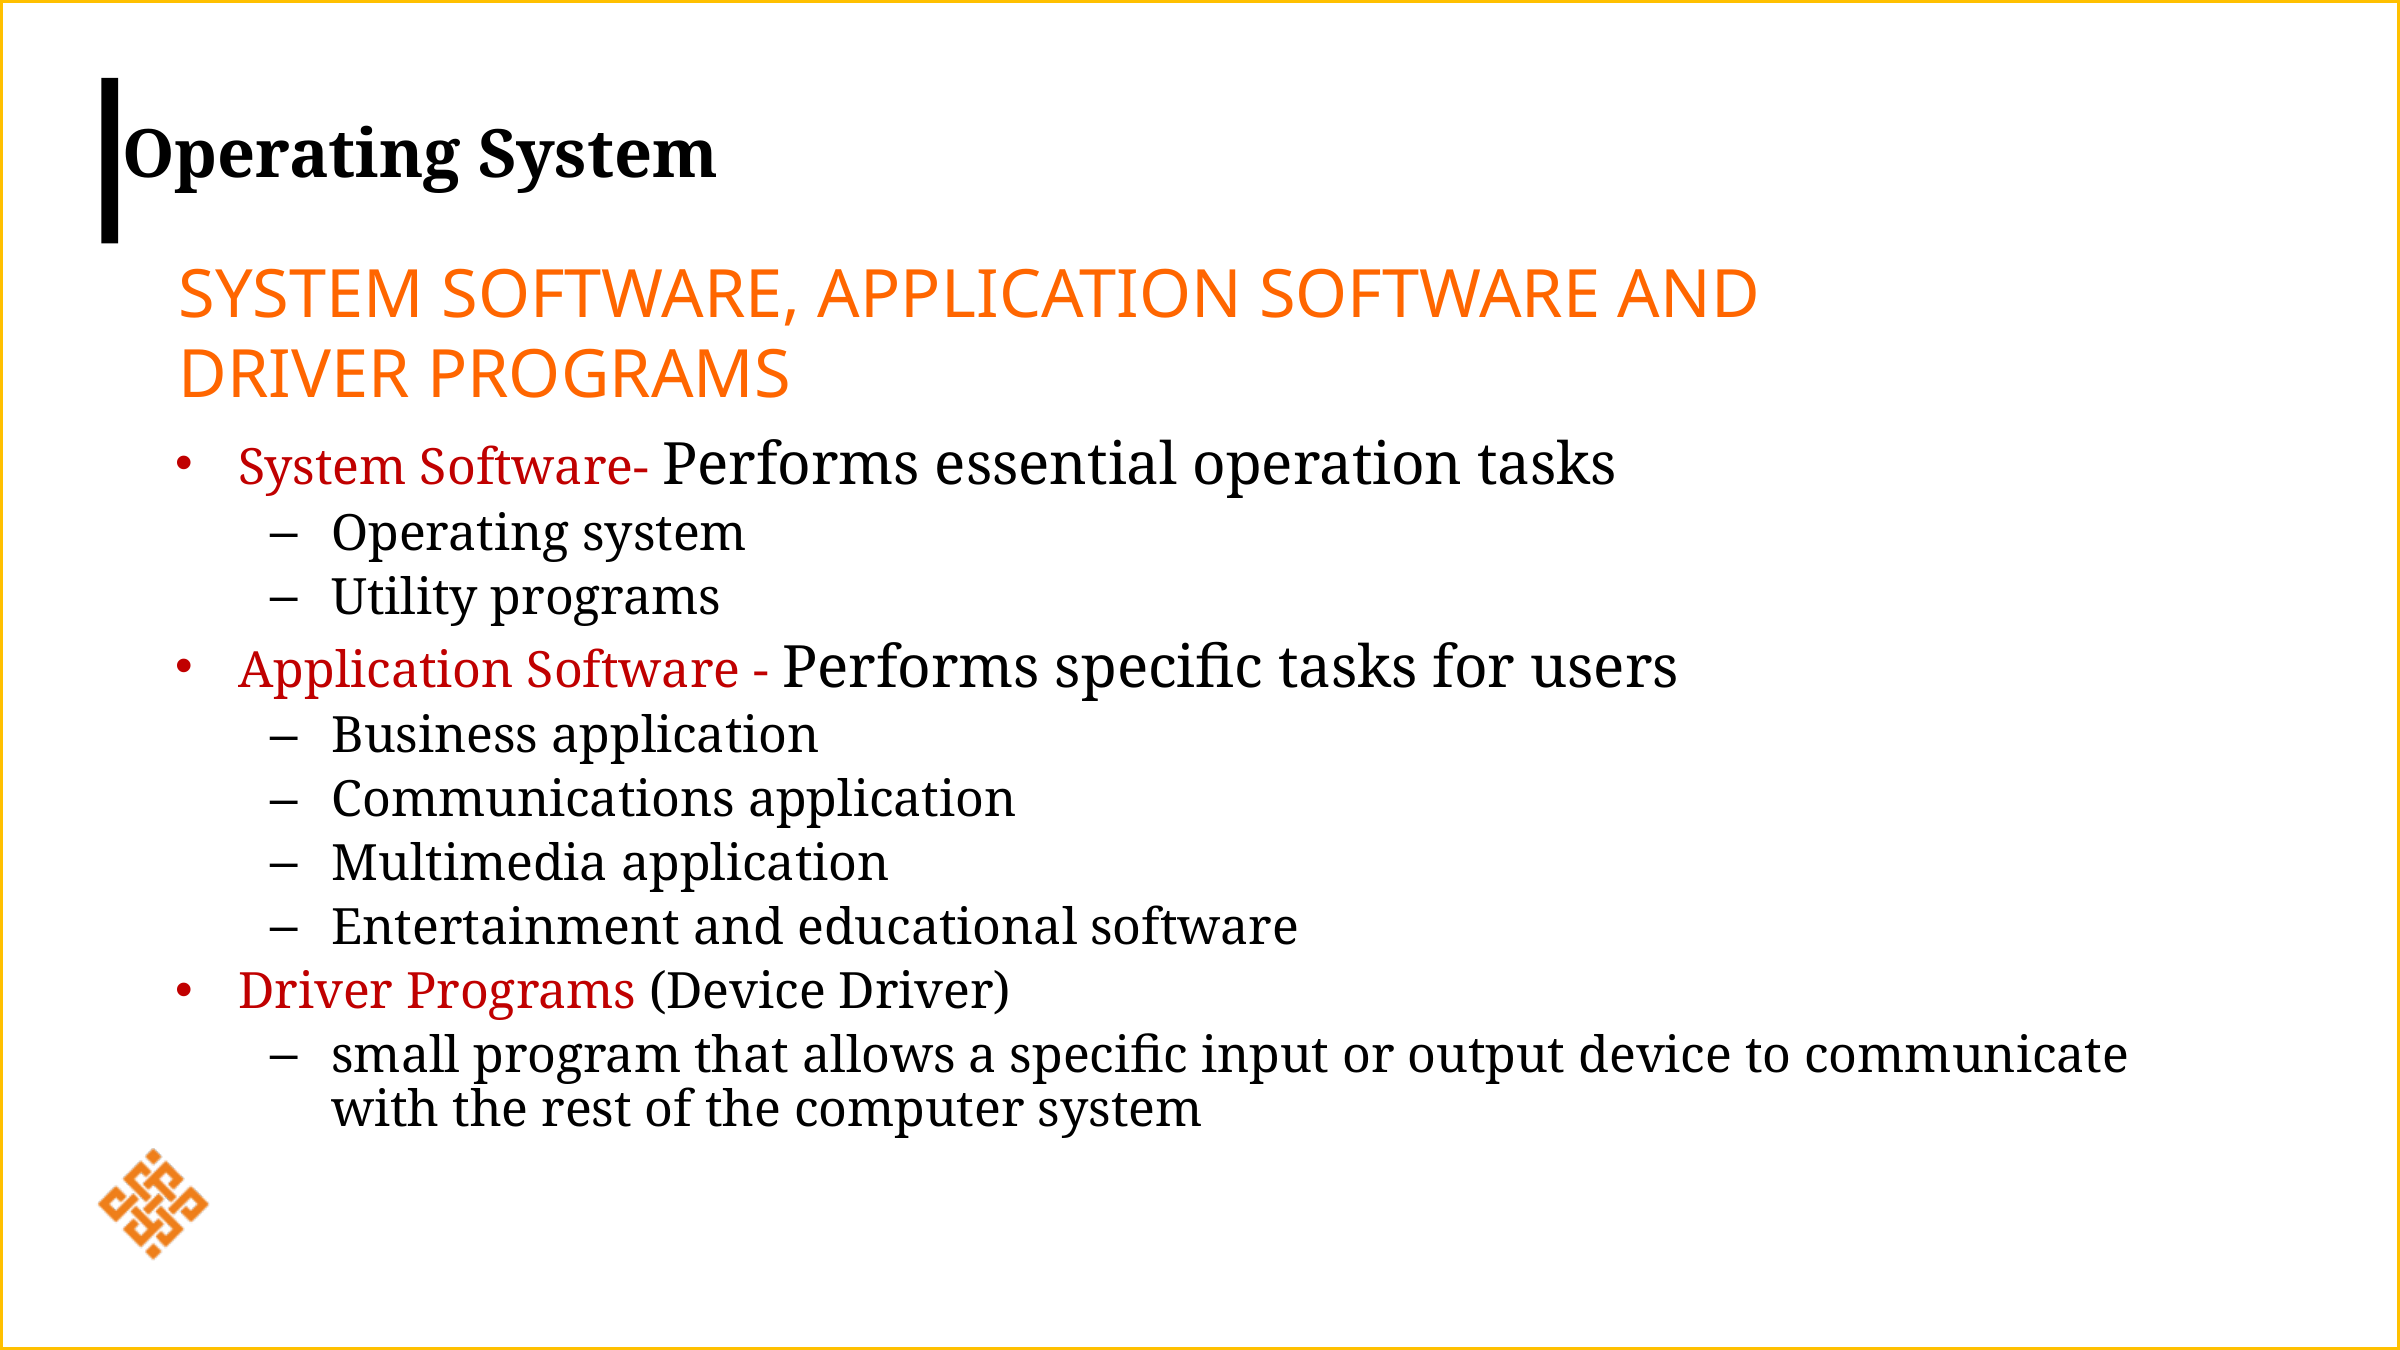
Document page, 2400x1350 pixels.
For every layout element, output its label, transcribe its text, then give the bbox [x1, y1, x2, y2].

picture [75, 1058, 235, 1350]
text_box System Software- Performs essential operation tasks Operating system Utility programs Application Software - Performs specific tasks for users Business application Communications application Multimedia application Entertainment and educational software Driver Programs (Device Driver) small program that allows a specific input or output device to communicate with the rest of the computer system [160, 426, 2213, 1172]
text_box Operating System [101, 103, 740, 269]
text_box System Software, Application Software and Driver Programs [160, 268, 2179, 394]
